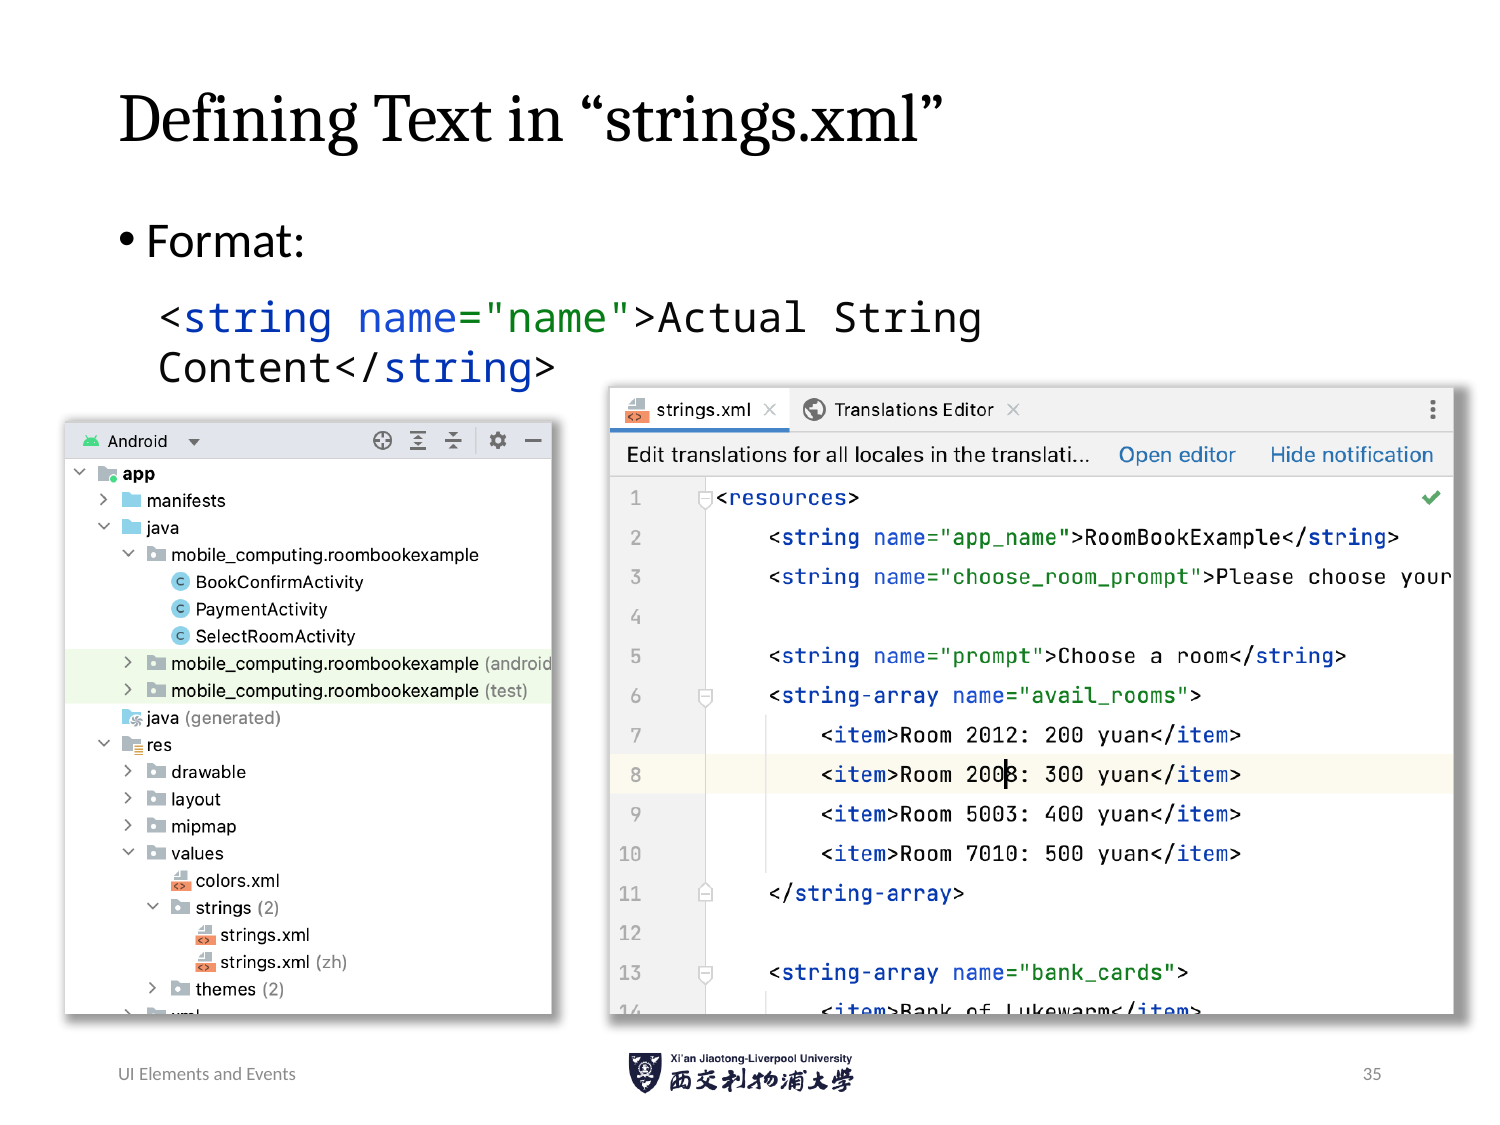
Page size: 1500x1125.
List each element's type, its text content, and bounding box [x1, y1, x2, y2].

list Format: [103, 206, 1397, 1014]
slide_number UI Elements and Events [103, 1042, 441, 1103]
title Defining Text in “strings.xml” [103, 59, 1397, 178]
picture [65, 421, 552, 1014]
text_box <string name="name">Actual String Content</string> [142, 283, 1357, 399]
picture [625, 1049, 857, 1096]
slide_number 35 [1059, 1042, 1397, 1103]
picture [608, 386, 1454, 1014]
